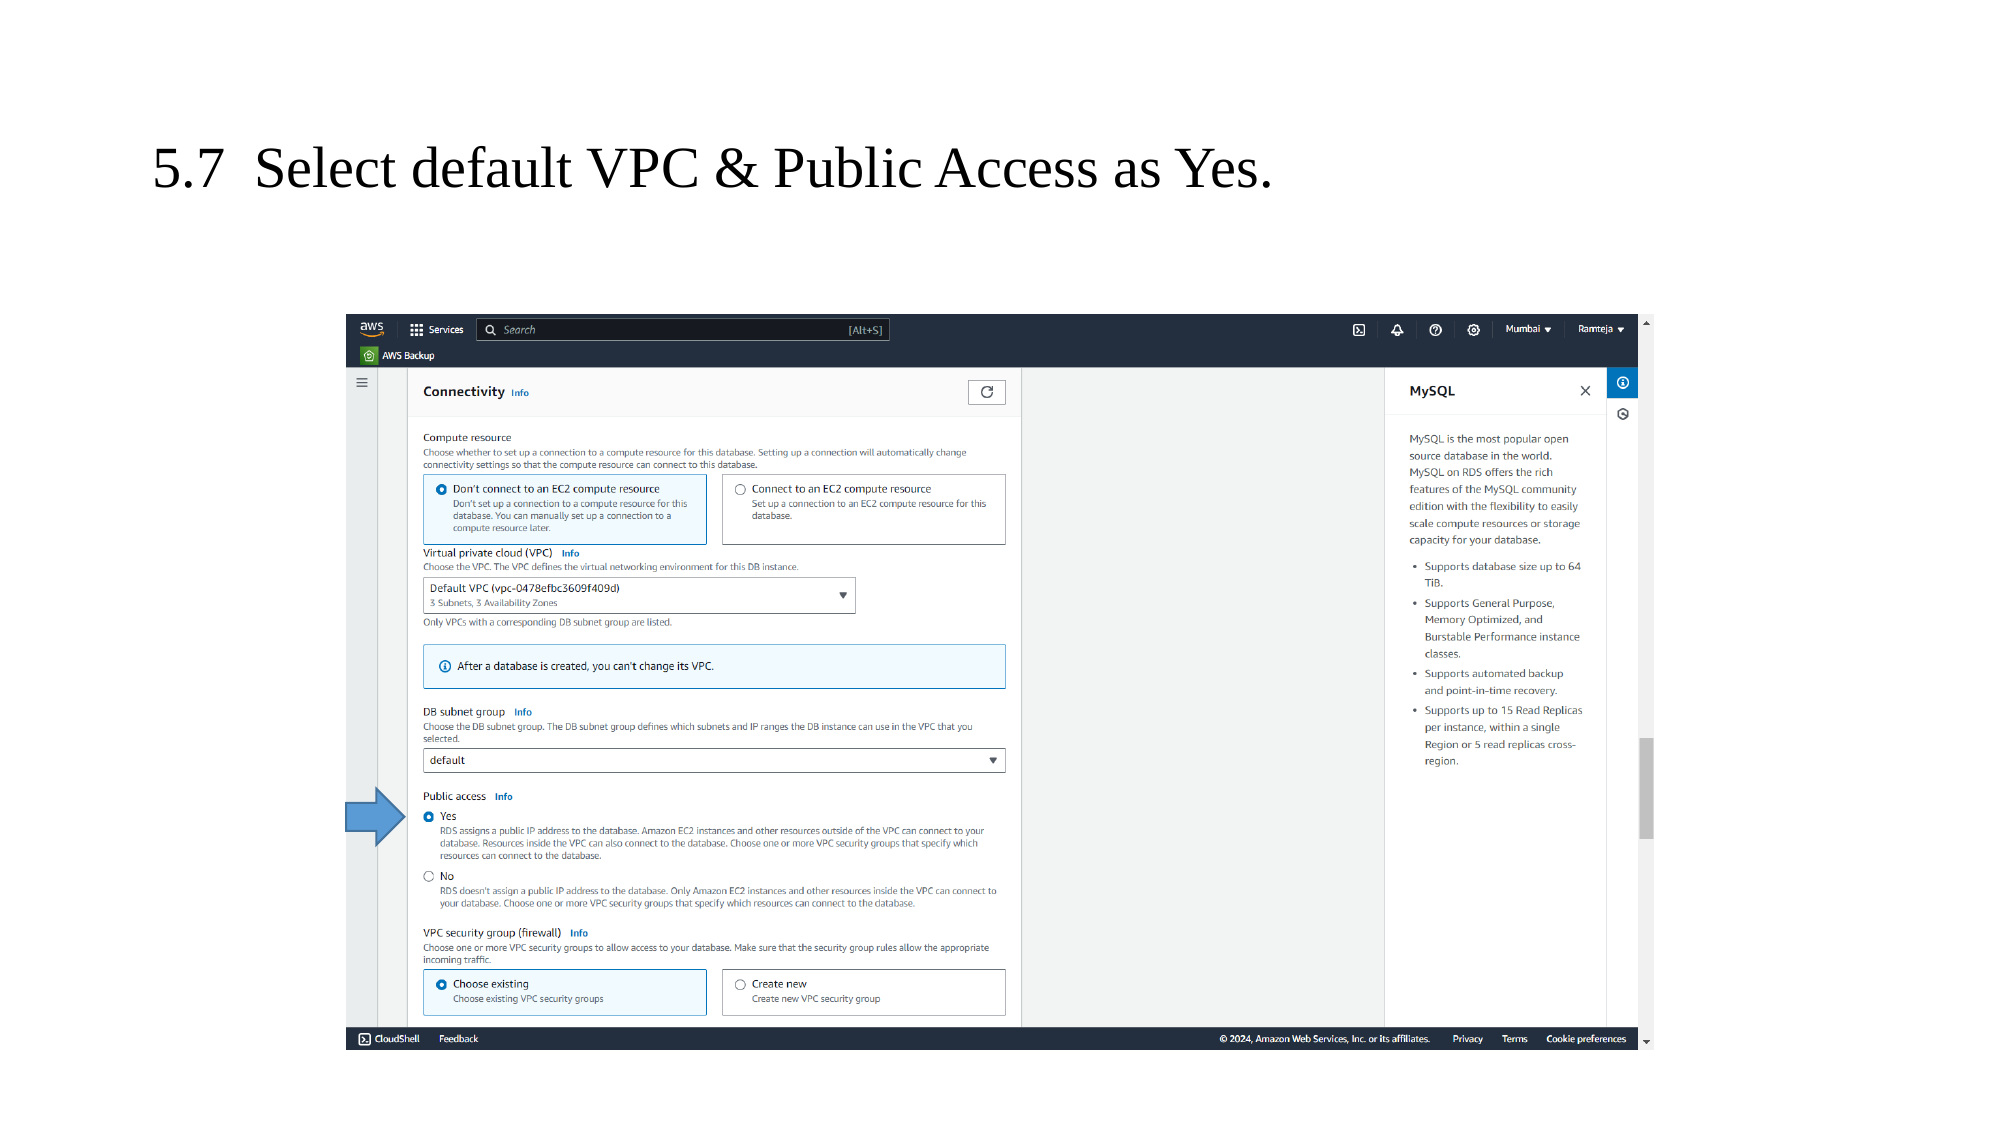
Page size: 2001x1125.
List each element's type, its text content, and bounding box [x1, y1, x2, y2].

picture [346, 314, 1654, 1050]
title 5.7 Select default VPC & Public Access as Yes. [137, 59, 1863, 278]
